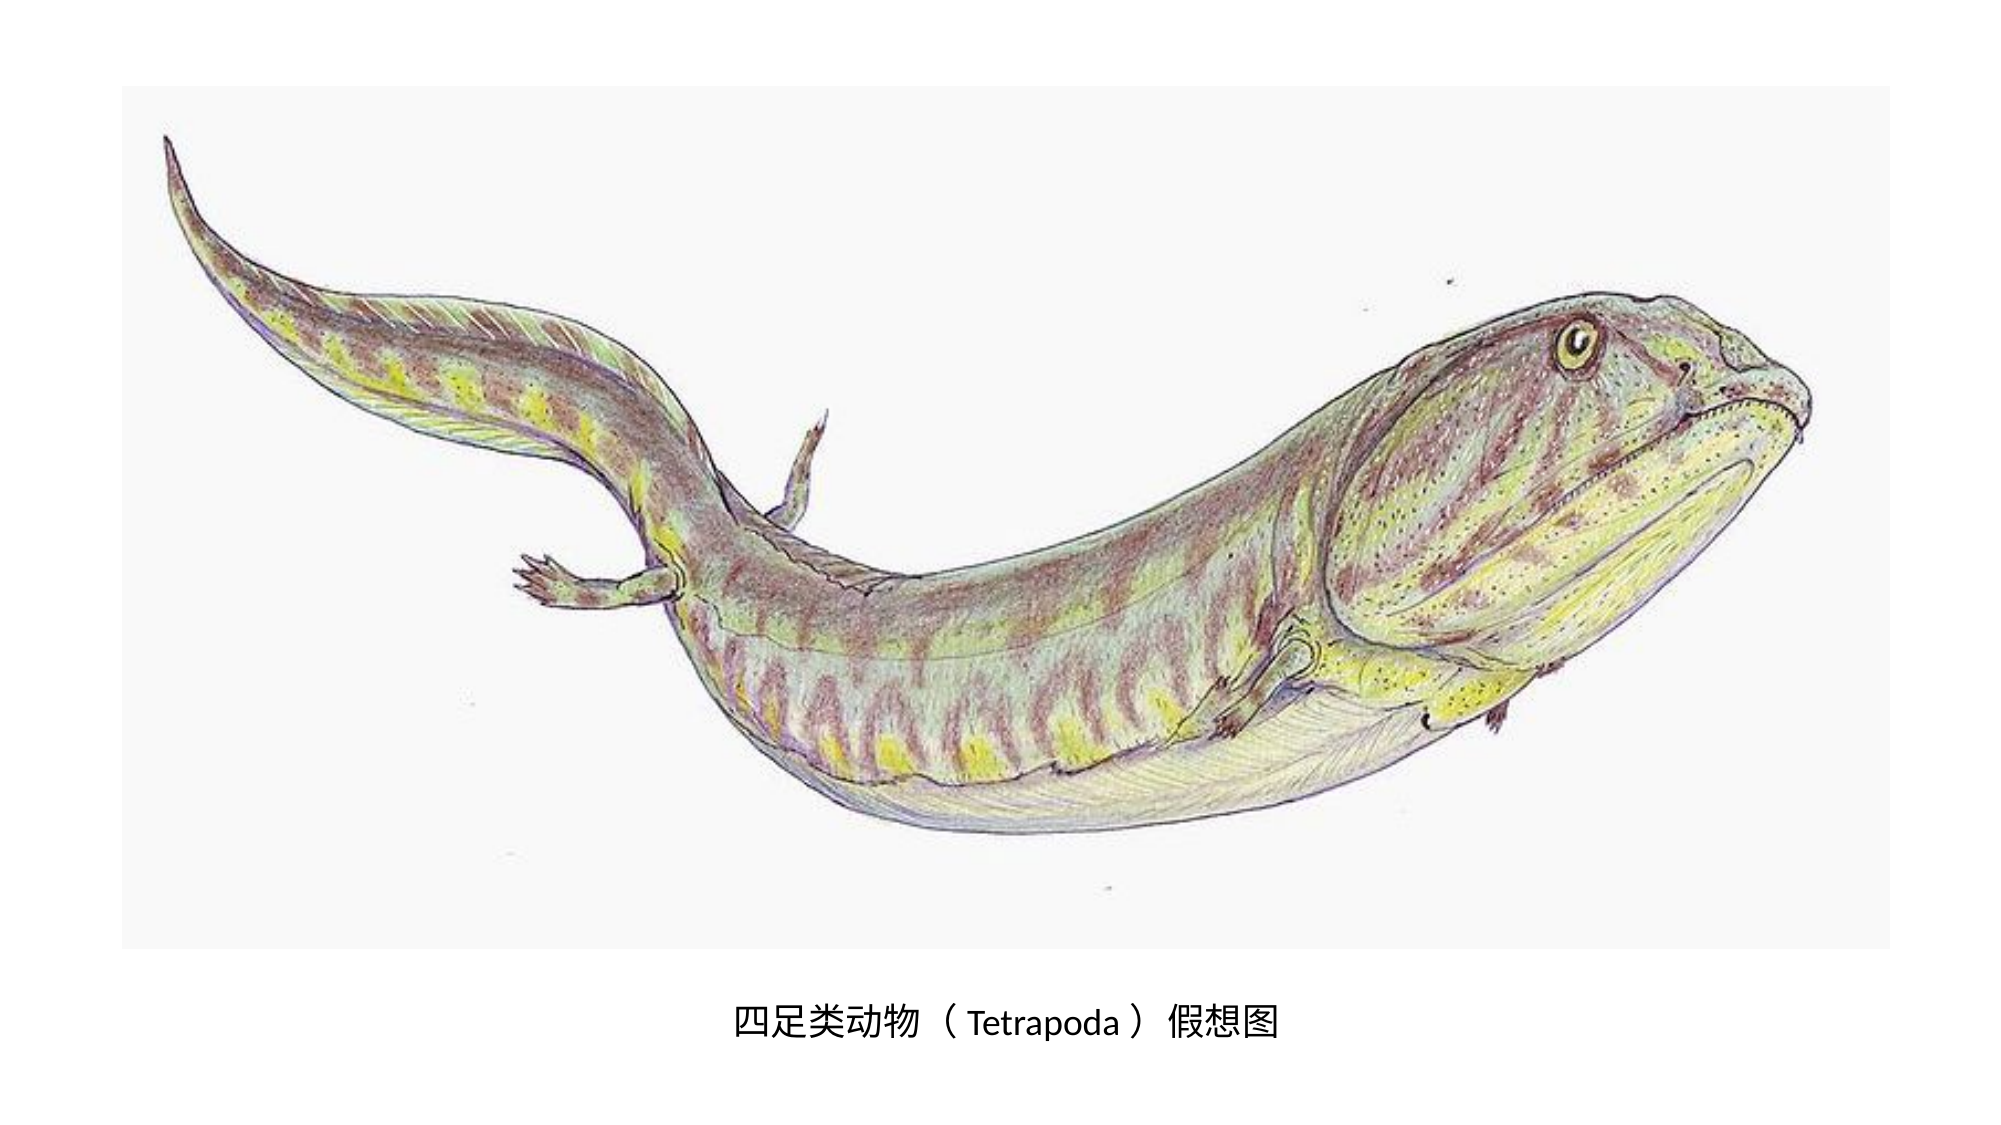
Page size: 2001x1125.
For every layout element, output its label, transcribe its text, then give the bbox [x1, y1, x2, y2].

text_box 四足类动物（Tetrapoda）假想图 [718, 990, 1295, 1051]
picture [122, 86, 1890, 949]
